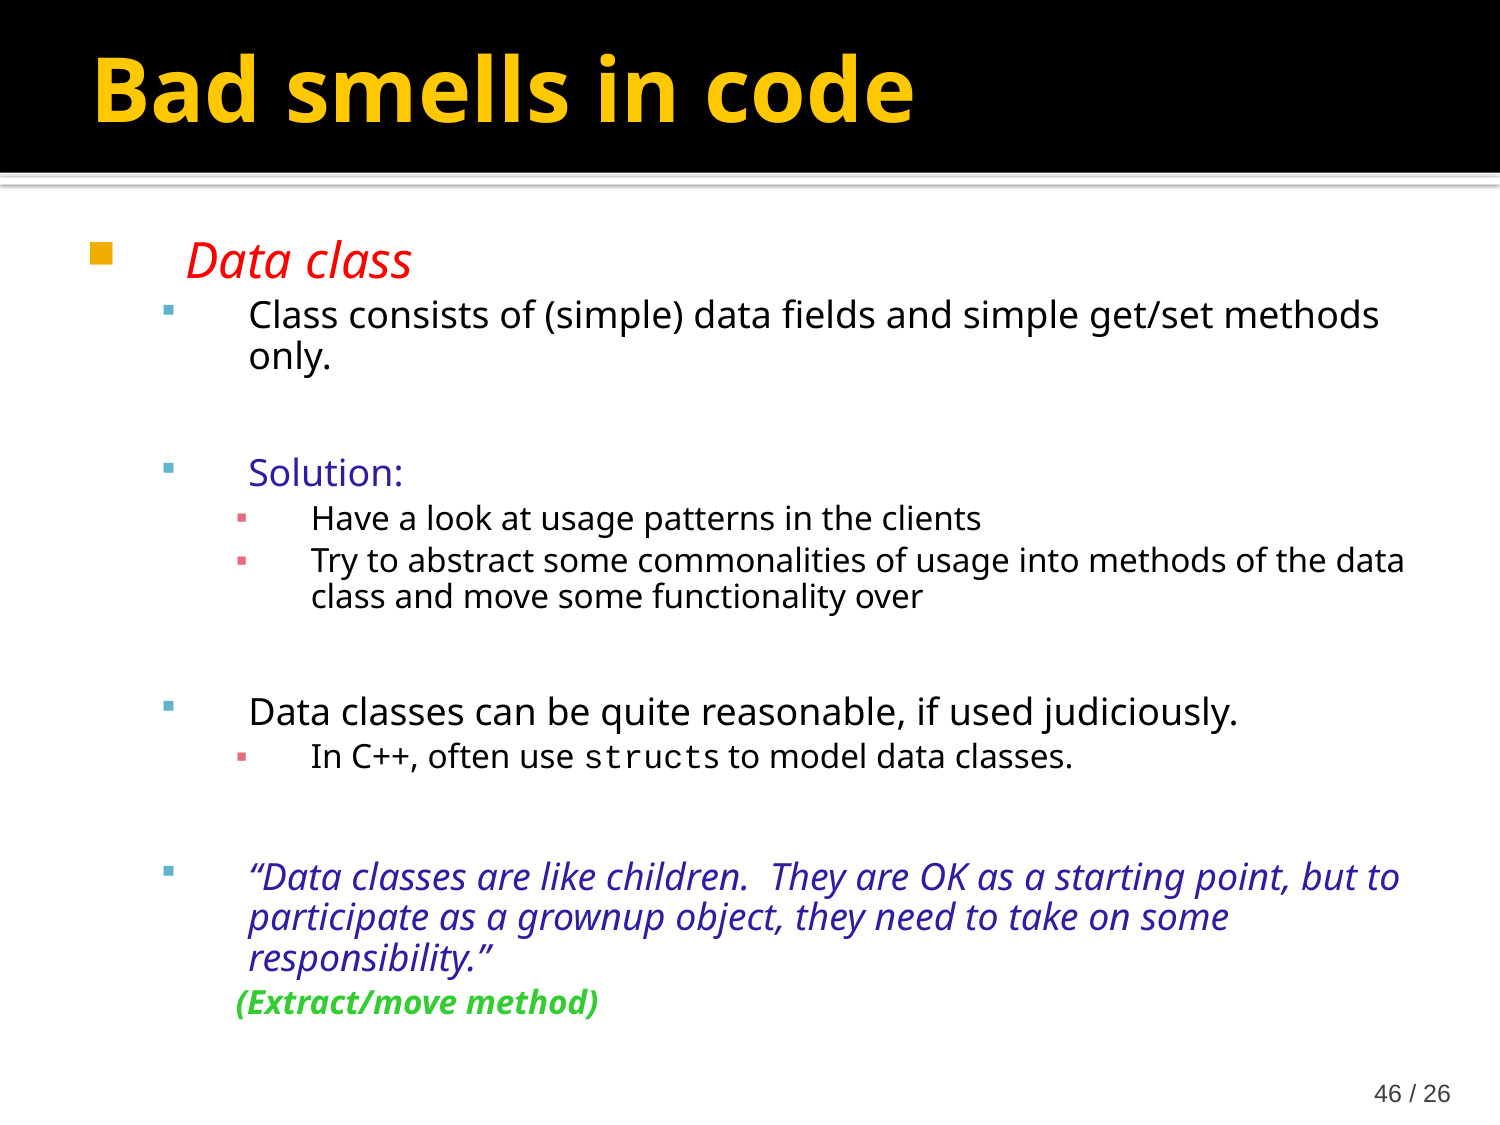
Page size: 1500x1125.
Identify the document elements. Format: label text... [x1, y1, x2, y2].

list Data class Class consists of (simple) data fields and simple get/set methods only. Solution: Have a look at usage patterns in the clients Try to abstract some commonalities of usage into methods of the data class and move some functionality over Data classes can be quite reasonable, if used judiciously. In C++, often use structs to model data classes. “Data classes are like children. They are OK as a starting point, but to participate as a grownup object, they need to take on some responsibility.” (Extract/move method) [76, 220, 1436, 970]
title Bad smells in code [75, 24, 1425, 149]
slide_number 26 / 46 [1345, 1062, 1467, 1108]
